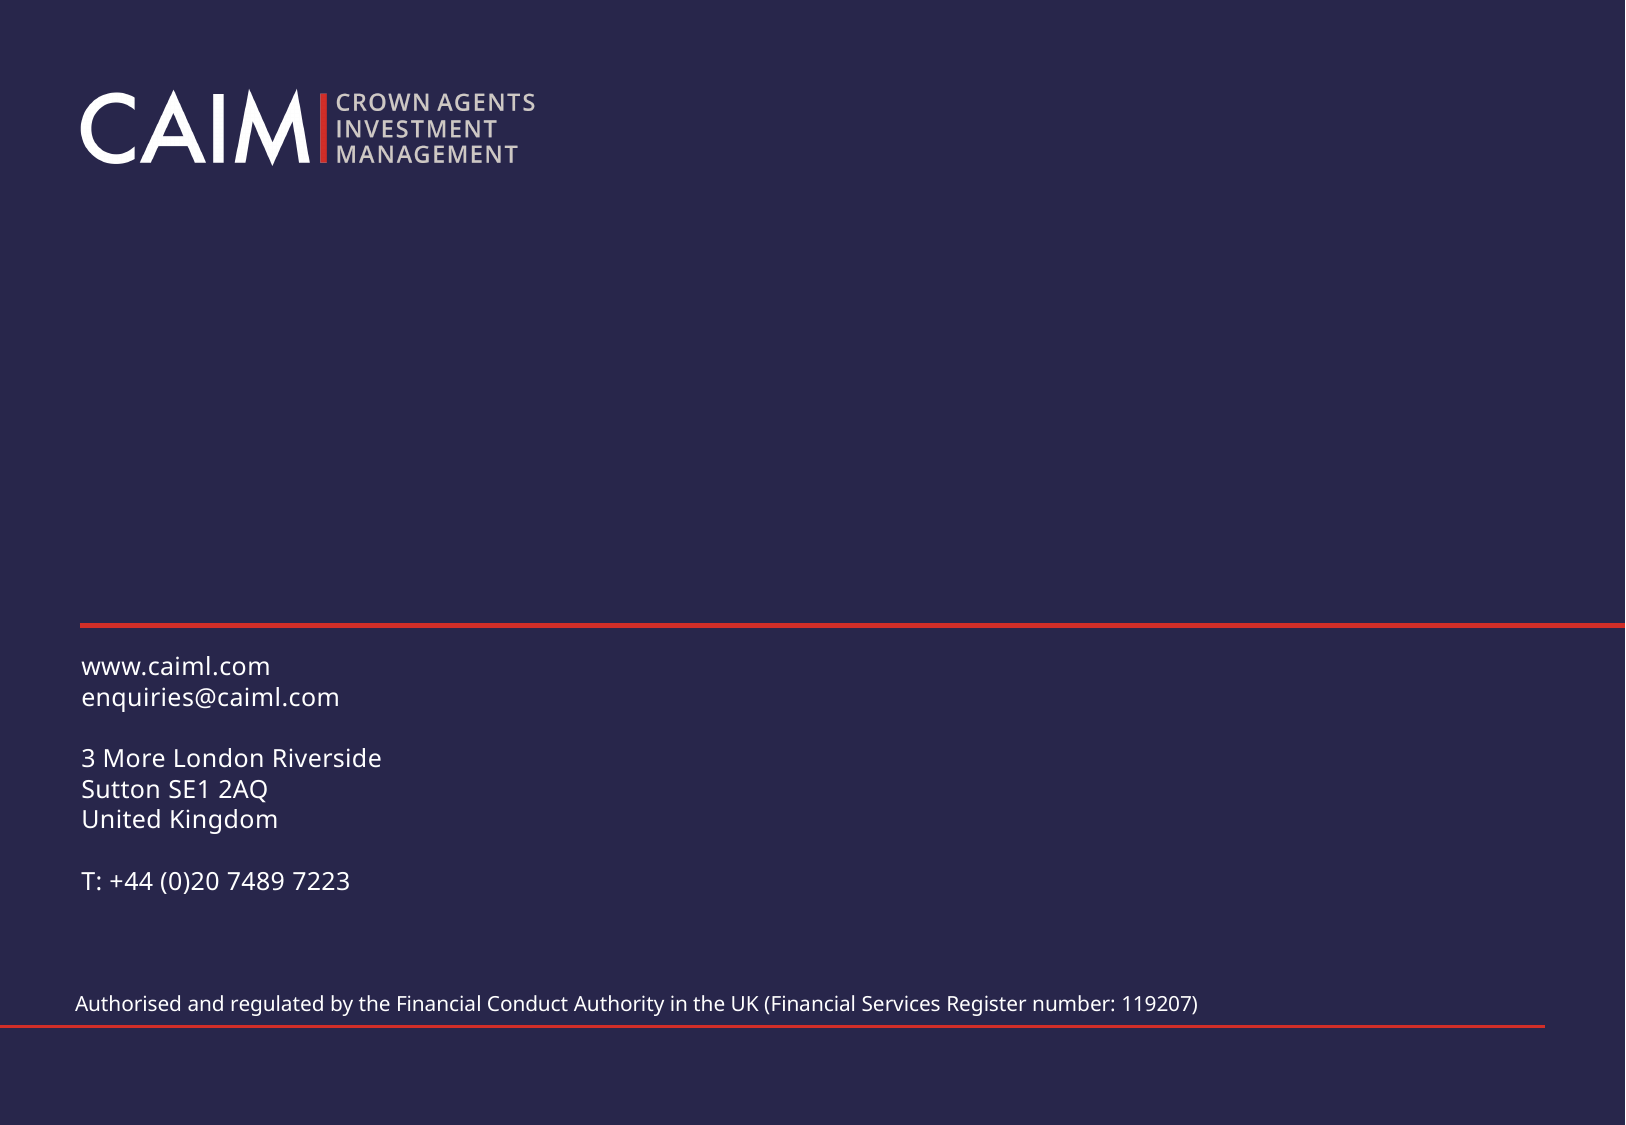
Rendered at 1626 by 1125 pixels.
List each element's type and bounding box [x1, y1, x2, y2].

picture [73, 82, 543, 189]
